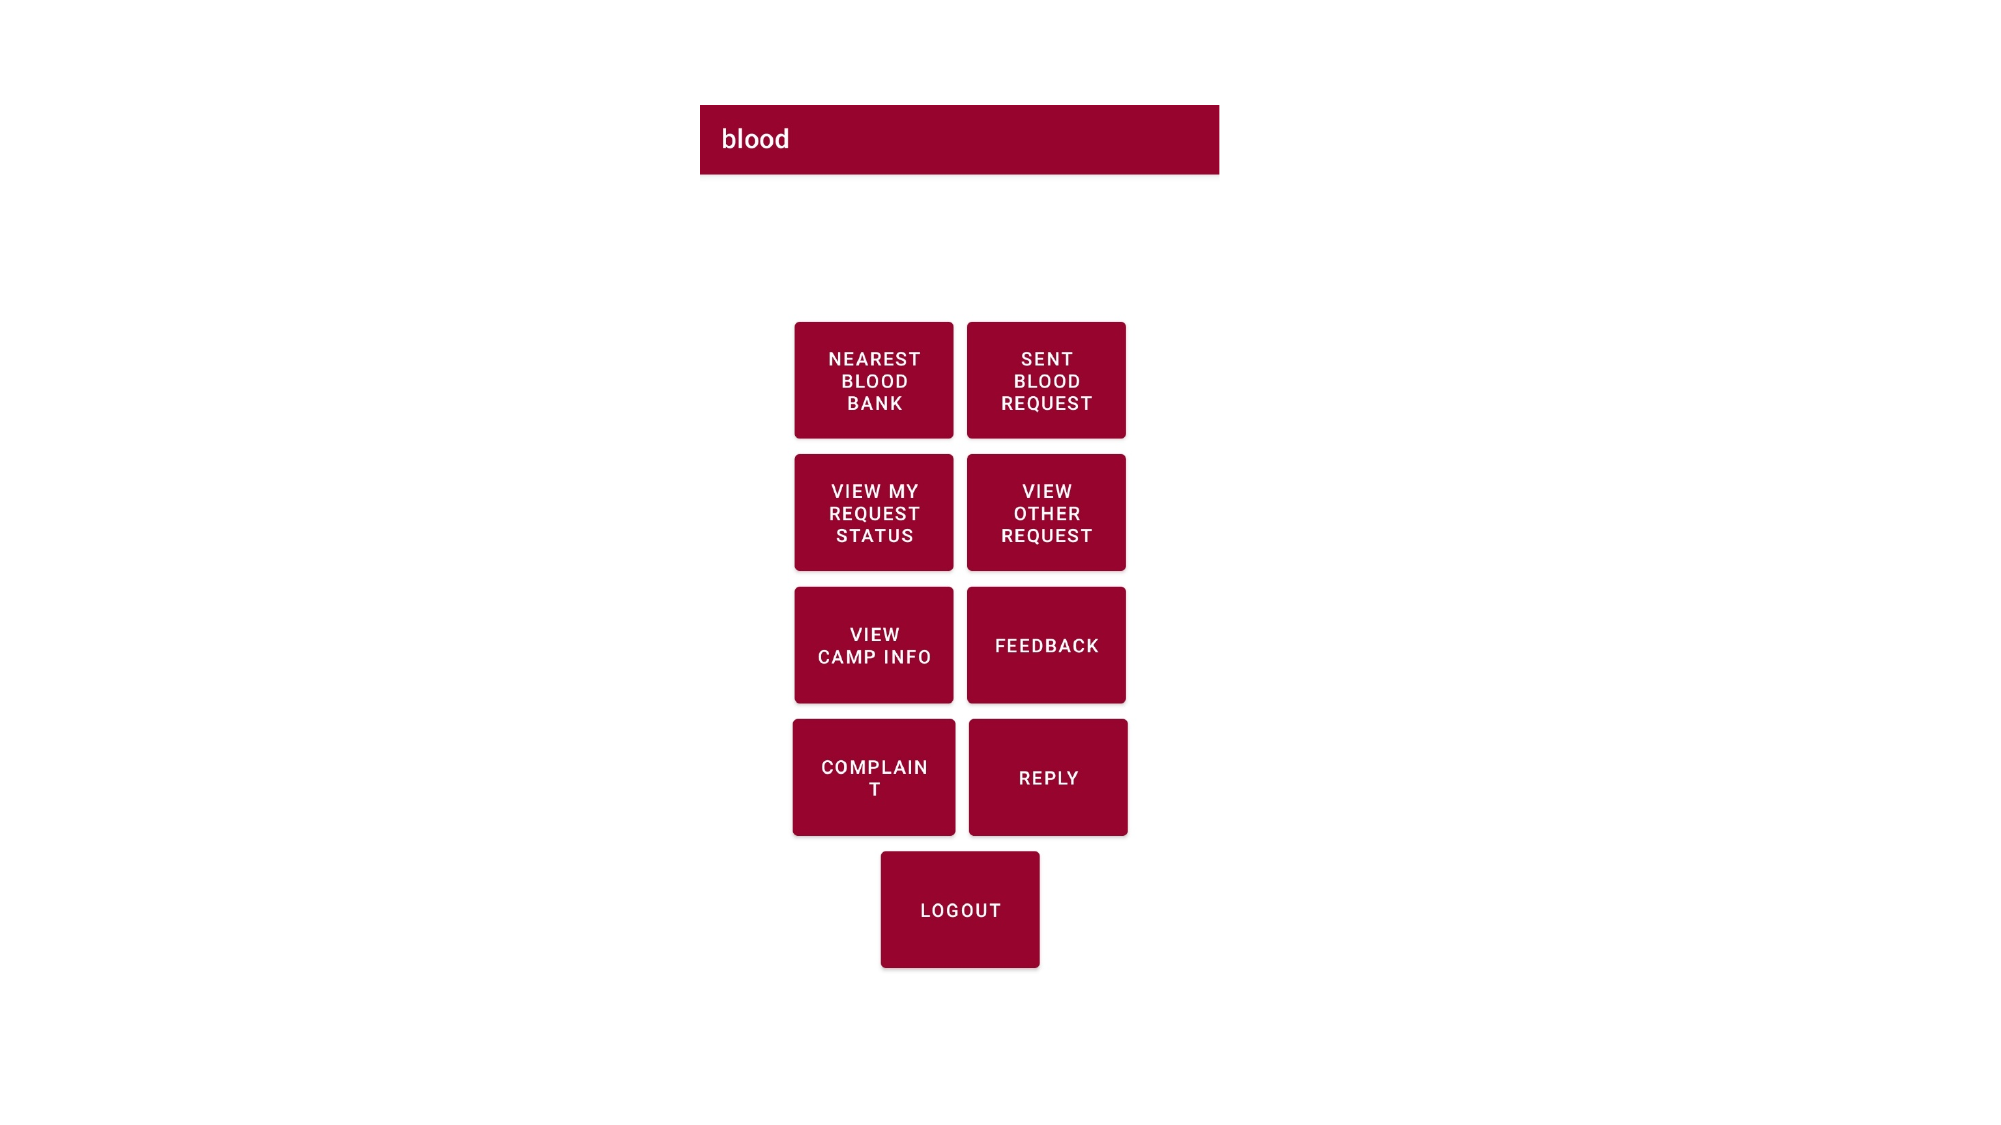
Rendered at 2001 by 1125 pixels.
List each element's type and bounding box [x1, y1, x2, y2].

picture [700, 105, 1220, 985]
